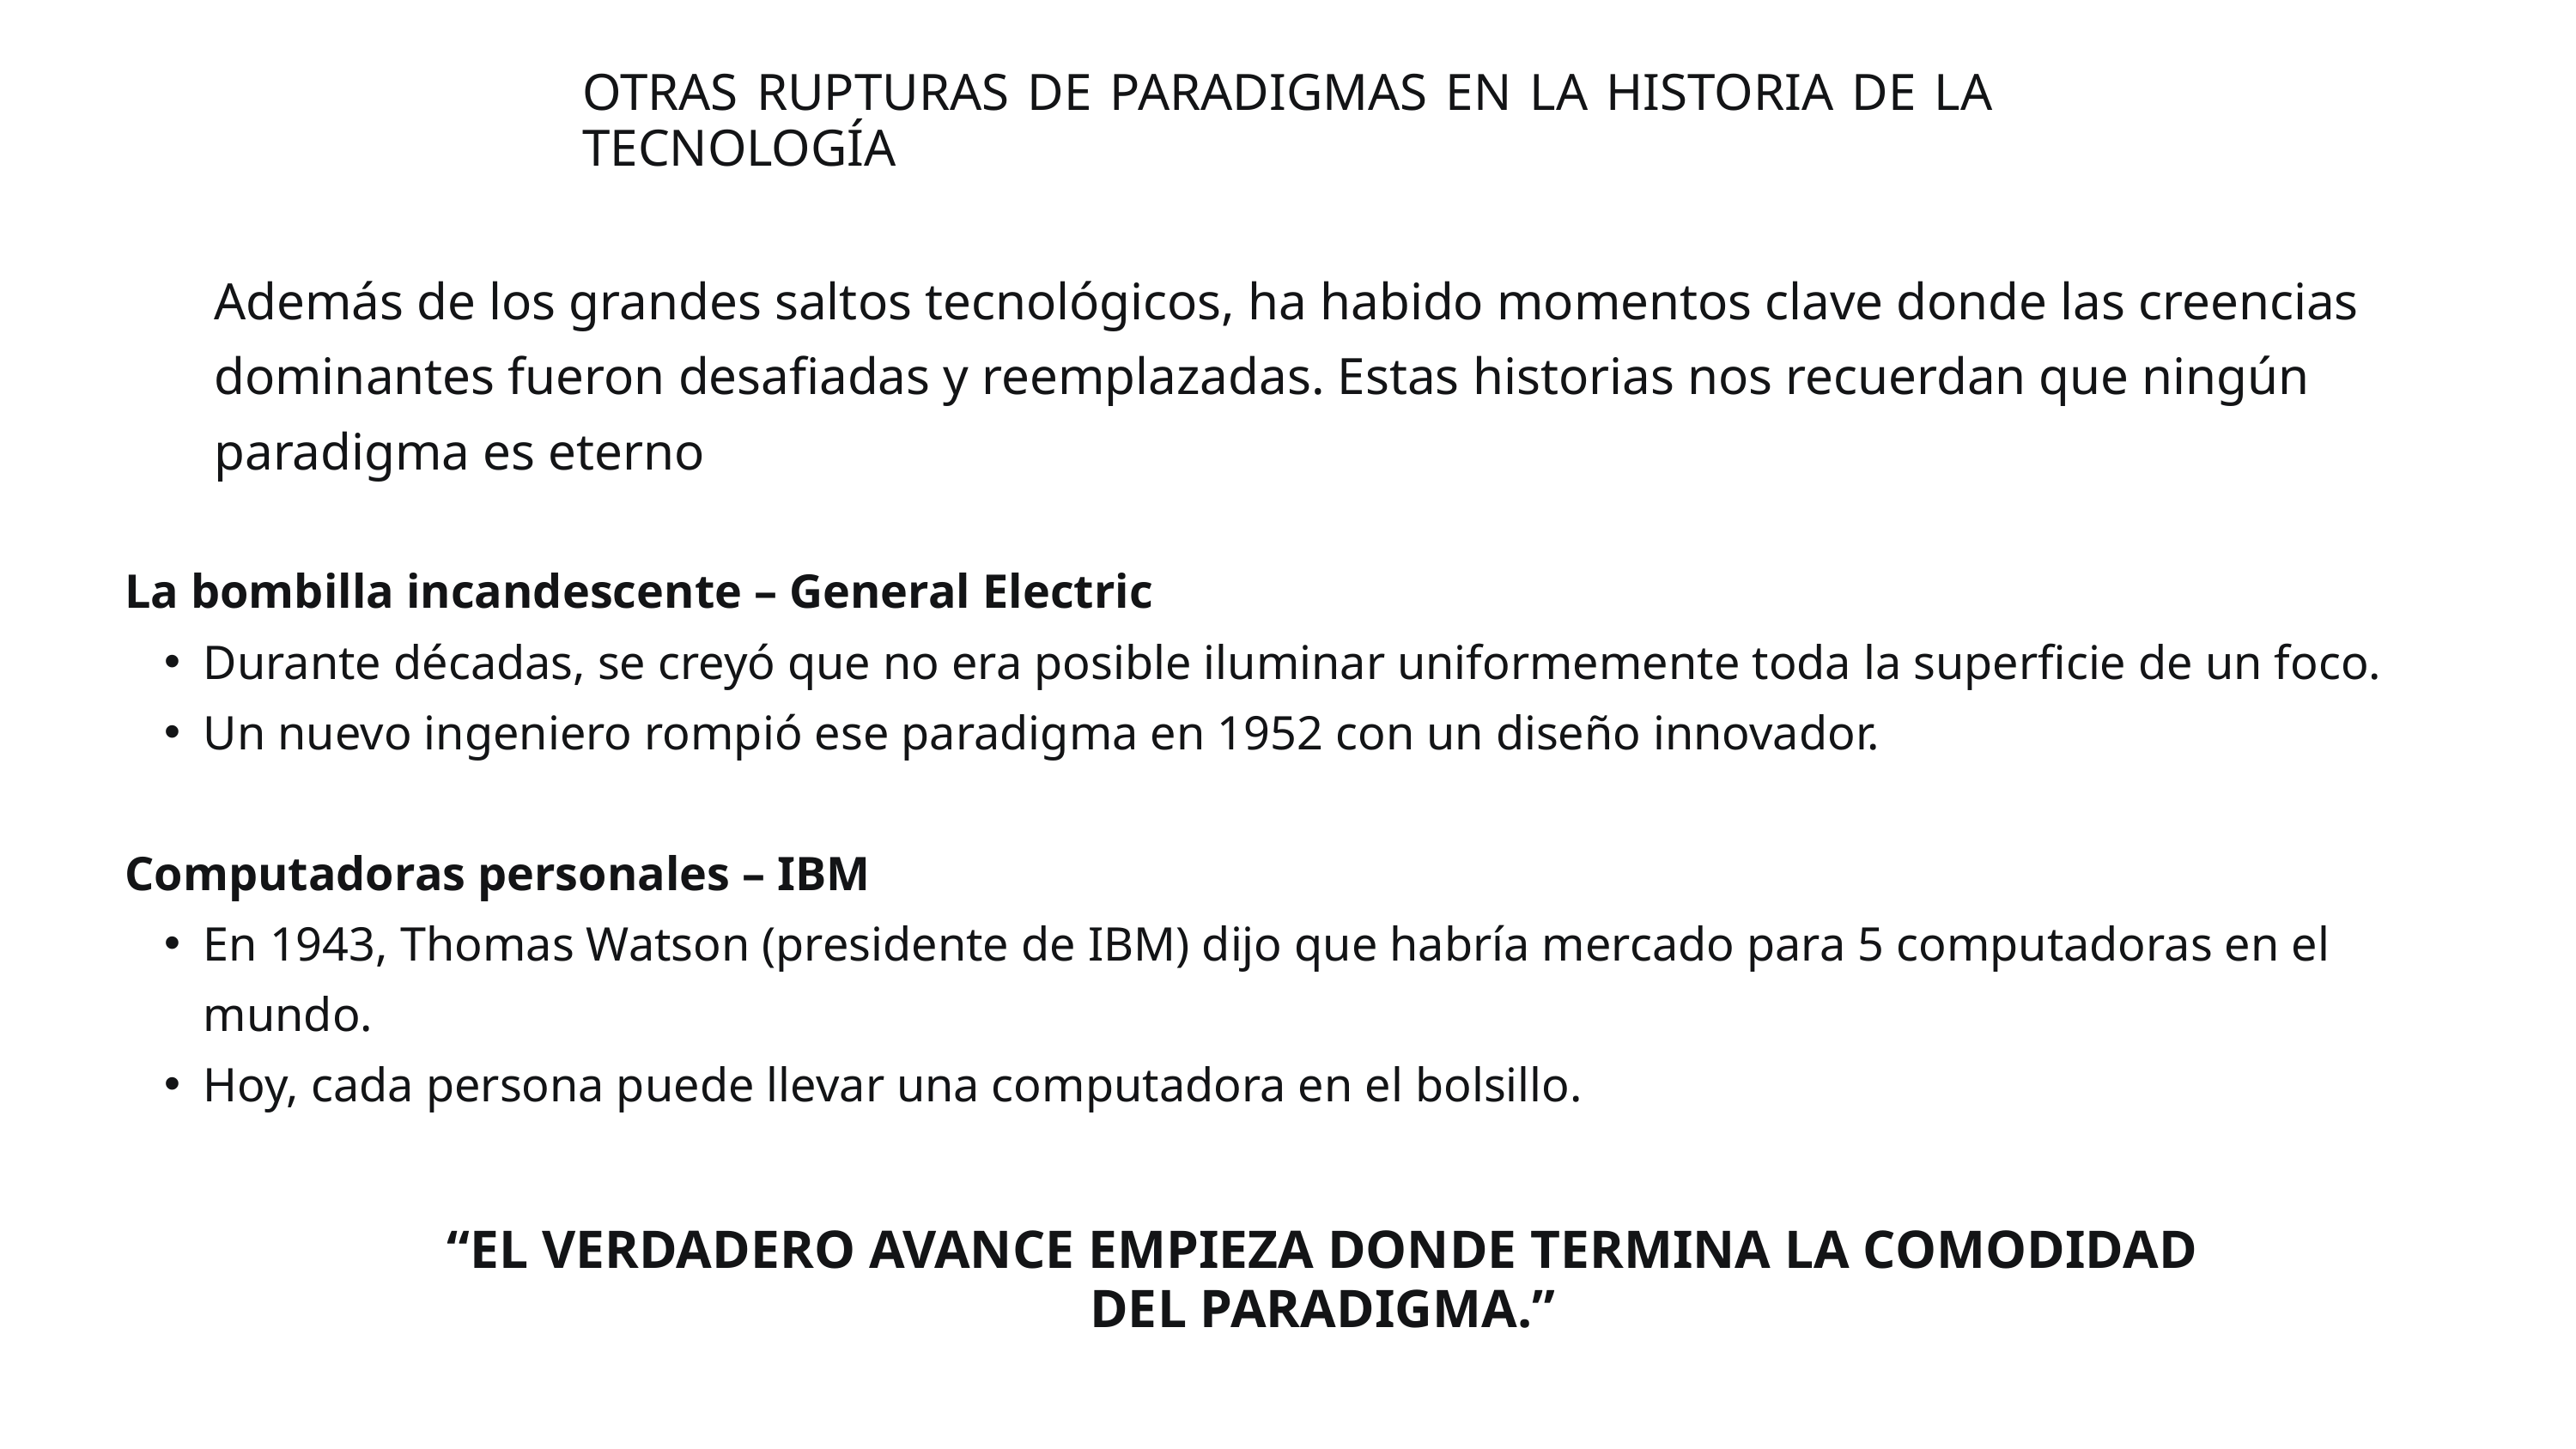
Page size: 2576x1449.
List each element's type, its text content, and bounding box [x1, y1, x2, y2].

text_box Además de los grandes saltos tecnológicos, ha habido momentos clave donde las creencias dominantes fueron desafiadas y reemplazadas. Estas historias nos recuerdan que ningún paradigma es eterno [214, 254, 2432, 480]
text_box “EL VERDADERO AVANCE EMPIEZA DONDE TERMINA LA COMODIDAD DEL PARADIGMA.” [422, 1220, 2223, 1338]
text_box OTRAS RUPTURAS DE PARADIGMAS EN LA HISTORIA DE LA TECNOLOGÍA [582, 63, 1994, 177]
text_box La bombilla incandescente – General Electric Durante décadas, se creyó que no era posible iluminar uniformemente toda la superficie de un foco. Un nuevo ingeniero rompió ese paradigma en 1952 con un diseño innovador. Computadoras personales – IBM En 1943, Thomas Watson (presidente de IBM) dijo que habría mercado para 5 computadoras en el mundo. Hoy, cada persona puede llevar una computadora en el bolsillo. [125, 547, 2439, 1112]
